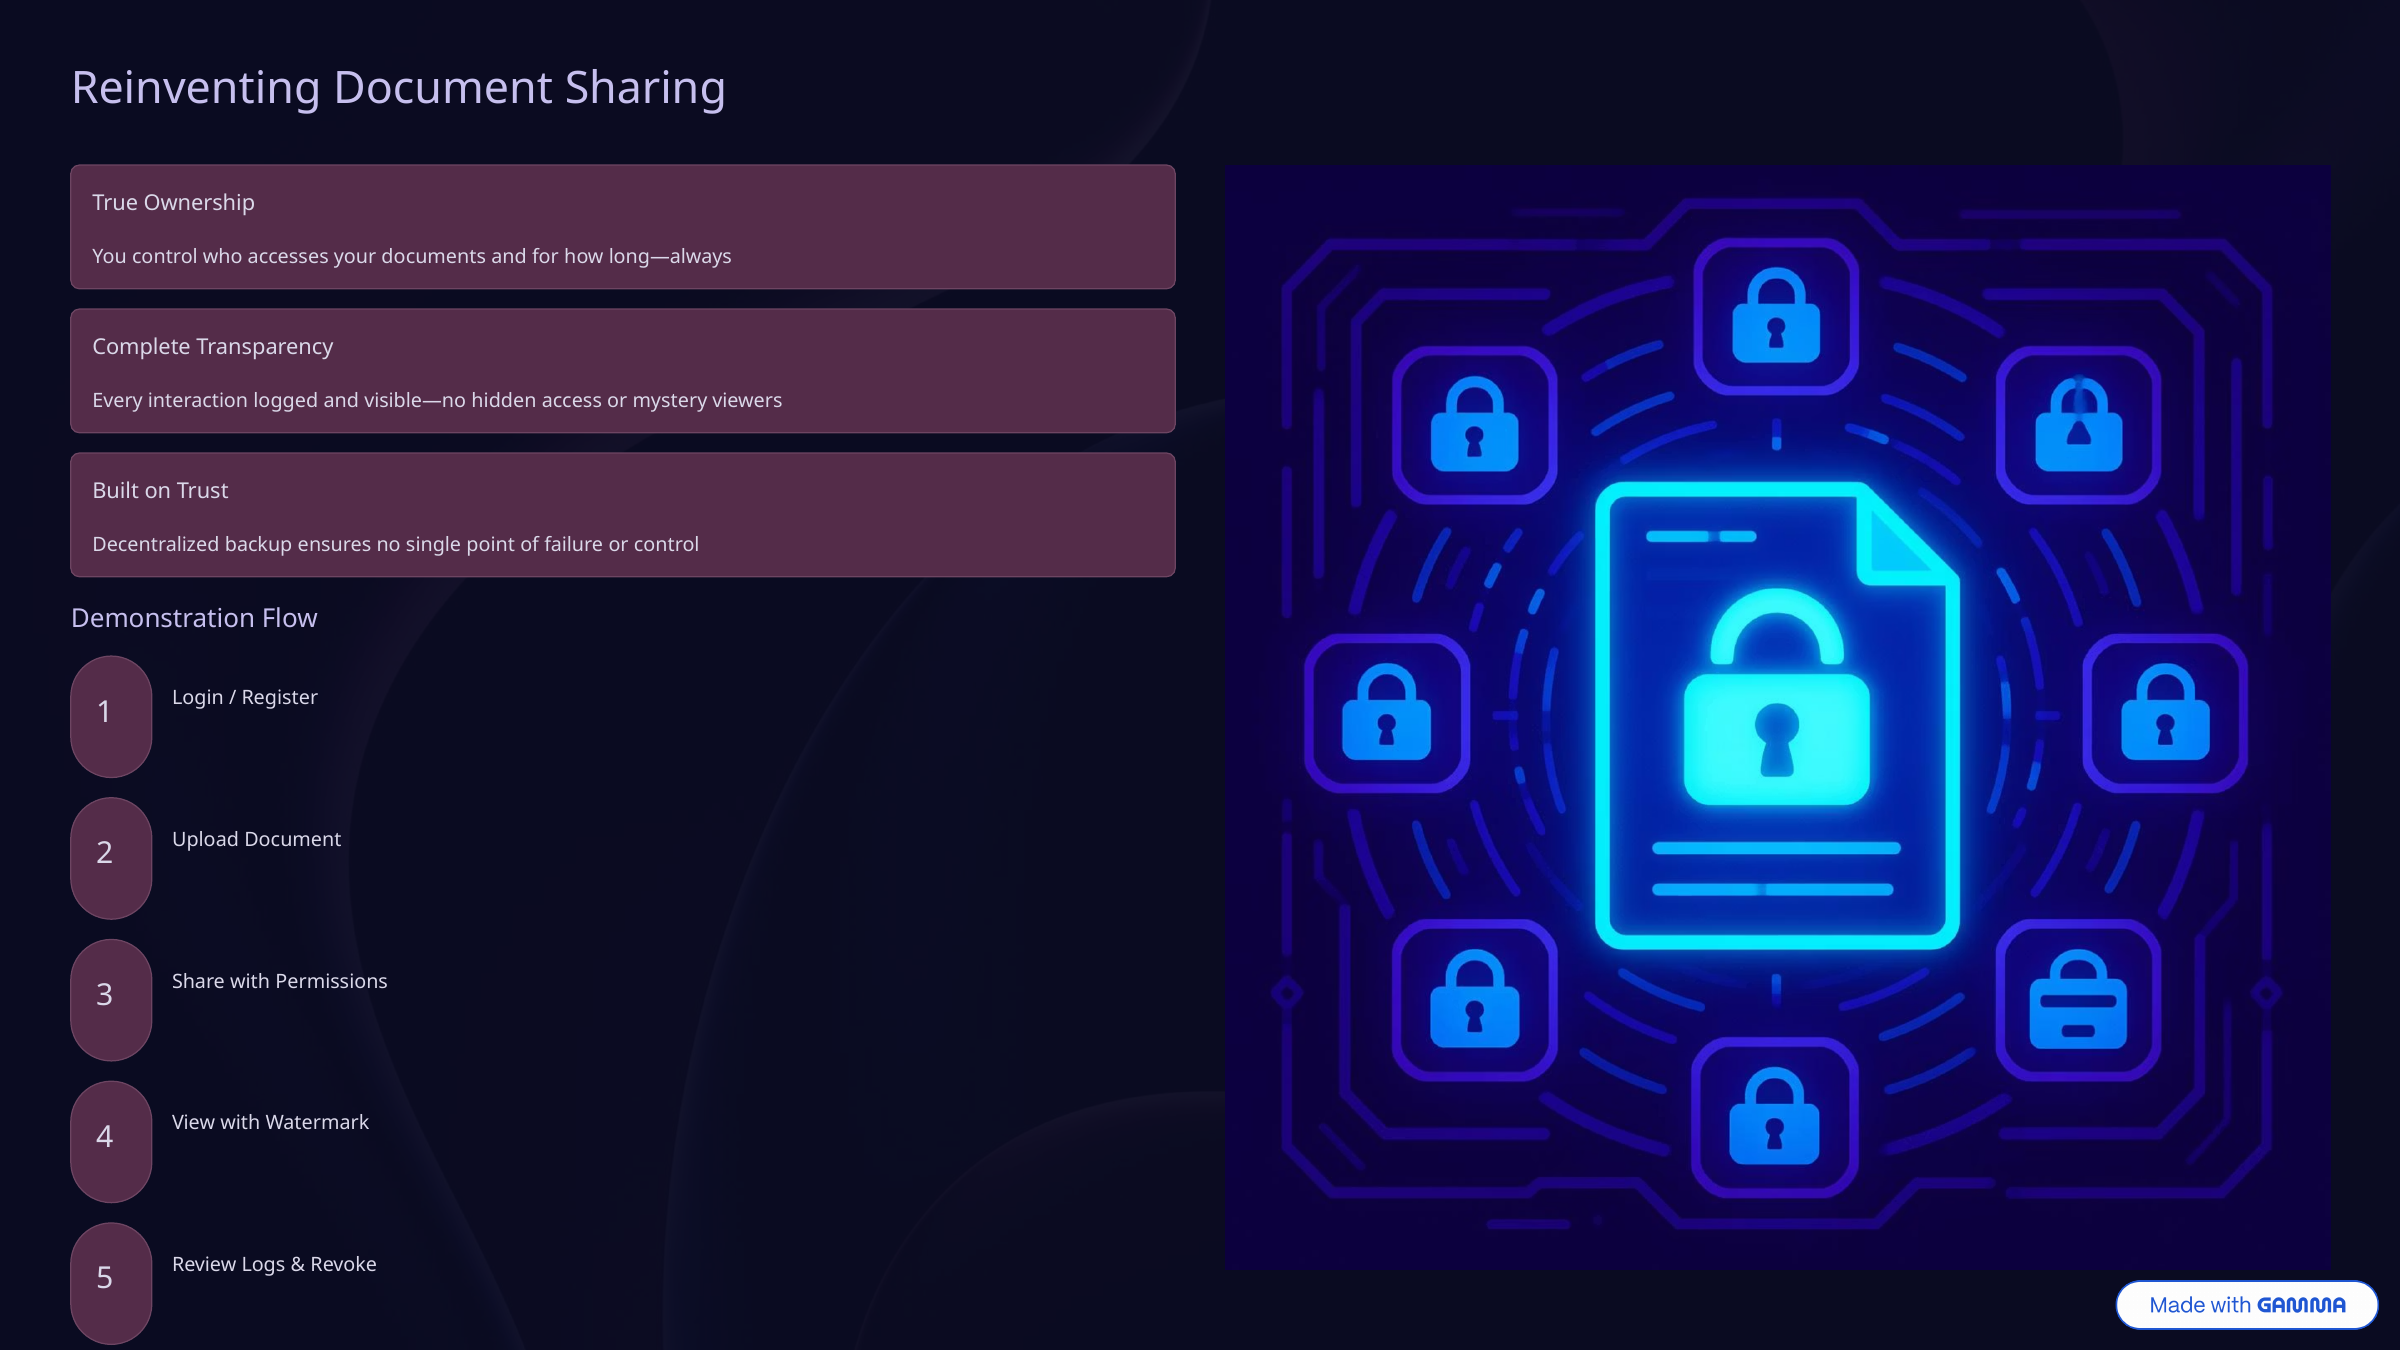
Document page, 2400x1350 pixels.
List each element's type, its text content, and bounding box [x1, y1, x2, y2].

text_box View with Watermark [172, 1101, 1176, 1134]
text_box Upload Document [172, 817, 1176, 851]
text_box [70, 656, 152, 778]
text_box Decentralized backup ensures no single point of failure or control [92, 522, 1154, 556]
text_box Share with Permissions [172, 959, 1176, 993]
text_box [70, 453, 1176, 577]
text_box 3 [96, 981, 127, 1020]
text_box Review Logs & Revoke [172, 1243, 1176, 1276]
picture [2106, 1271, 2389, 1339]
text_box [70, 165, 1176, 289]
text_box You control who accesses your documents and for how long—always [92, 234, 1154, 268]
text_box Reinventing Document Sharing [70, 55, 750, 112]
text_box True Ownership [92, 186, 318, 215]
text_box [70, 797, 152, 920]
text_box [70, 309, 1176, 433]
text_box Login / Register [172, 676, 1176, 709]
text_box 5 [96, 1264, 127, 1303]
picture [1225, 164, 2331, 1270]
text_box 2 [96, 839, 127, 878]
text_box [70, 1081, 152, 1203]
text_box Complete Transparency [92, 330, 353, 359]
text_box [70, 939, 152, 1061]
text_box Demonstration Flow [70, 599, 341, 634]
text_box Built on Trust [92, 474, 318, 503]
text_box 4 [96, 1122, 127, 1161]
text_box 1 [96, 697, 127, 736]
text_box Every interaction logged and visible—no hidden access or mystery viewers [92, 378, 1154, 412]
text_box [70, 1222, 152, 1345]
